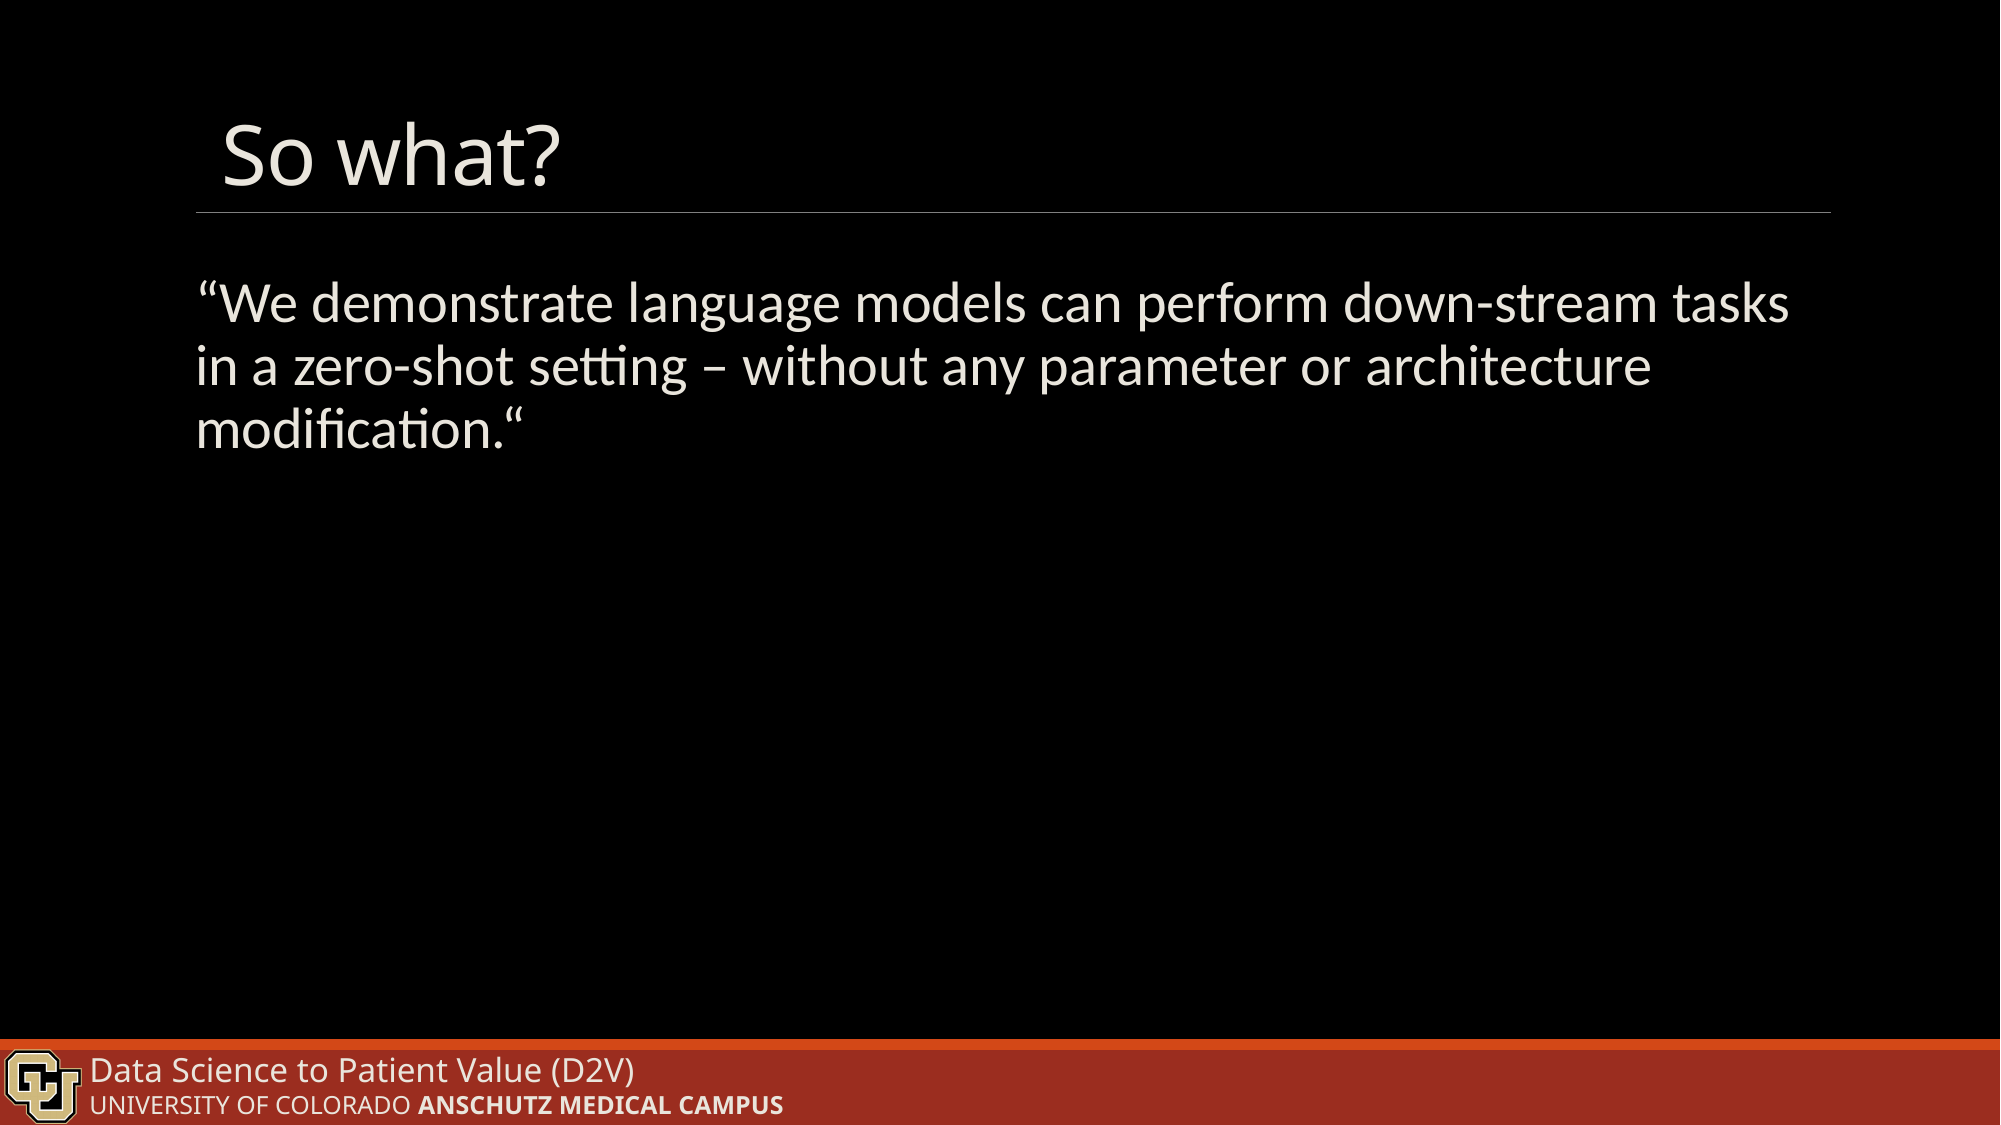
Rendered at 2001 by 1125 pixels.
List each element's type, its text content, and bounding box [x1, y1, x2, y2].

list “We demonstrate language models can perform down-stream tasks in a zero-shot setting – without any parameter or architecture modification.“ [180, 265, 1830, 963]
picture [4, 1049, 90, 1124]
title So what? [206, 64, 1857, 211]
text_box Data Science to Patient Value (D2V) UNIVERSITY OF COLORADO ANSCHUTZ MEDICAL CAMPUS [74, 1042, 1116, 1125]
